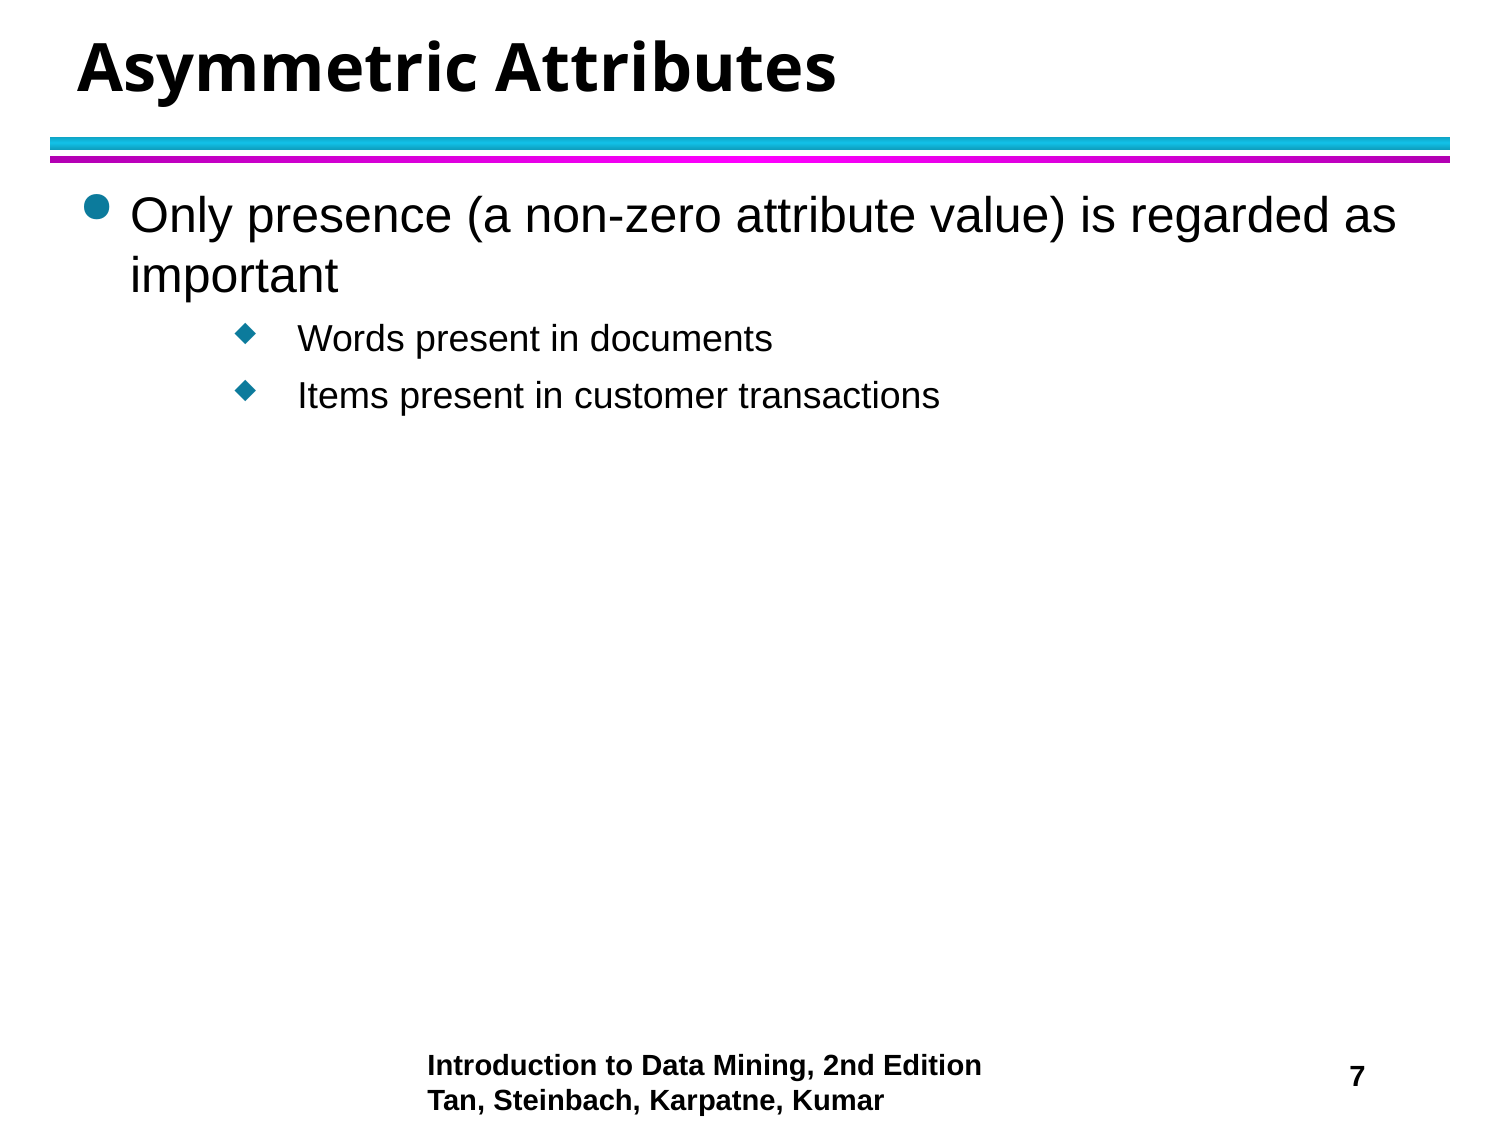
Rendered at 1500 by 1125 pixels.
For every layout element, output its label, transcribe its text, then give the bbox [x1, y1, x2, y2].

title Asymmetric Attributes [62, 24, 1421, 113]
list Only presence (a non-zero attribute value) is regarded as important Words present in documents Items present in customer transactions [67, 174, 1450, 1025]
